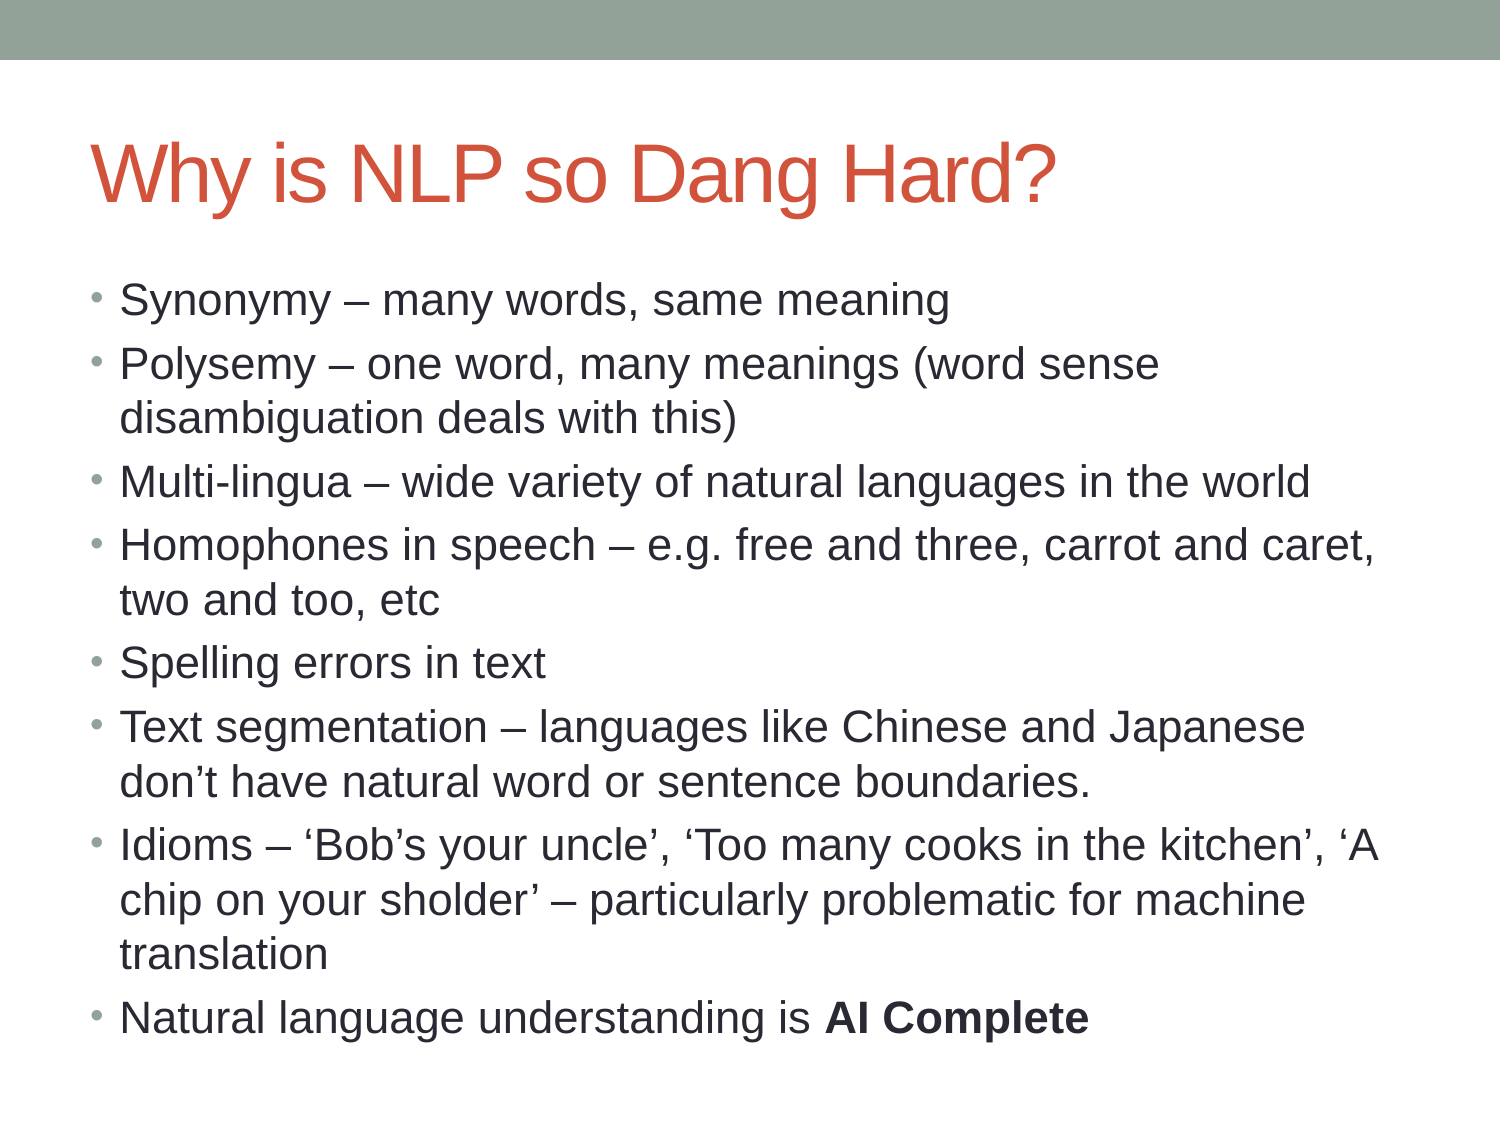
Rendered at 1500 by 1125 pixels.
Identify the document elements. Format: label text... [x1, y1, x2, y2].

title Why is NLP so Dang Hard? [75, 87, 1425, 250]
list Synonymy – many words, same meaning Polysemy – one word, many meanings (word sense disambiguation deals with this) Multi-lingua – wide variety of natural languages in the world Homophones in speech – e.g. free and three, carrot and caret, two and too, etc Spelling errors in text Text segmentation – languages like Chinese and Japanese don’t have natural word or sentence boundaries. Idioms – ‘Bob’s your uncle’, ‘Too many cooks in the kitchen’, ‘A chip on your sholder’ – particularly problematic for machine translation Natural language understanding is AI Complete [75, 262, 1425, 1063]
